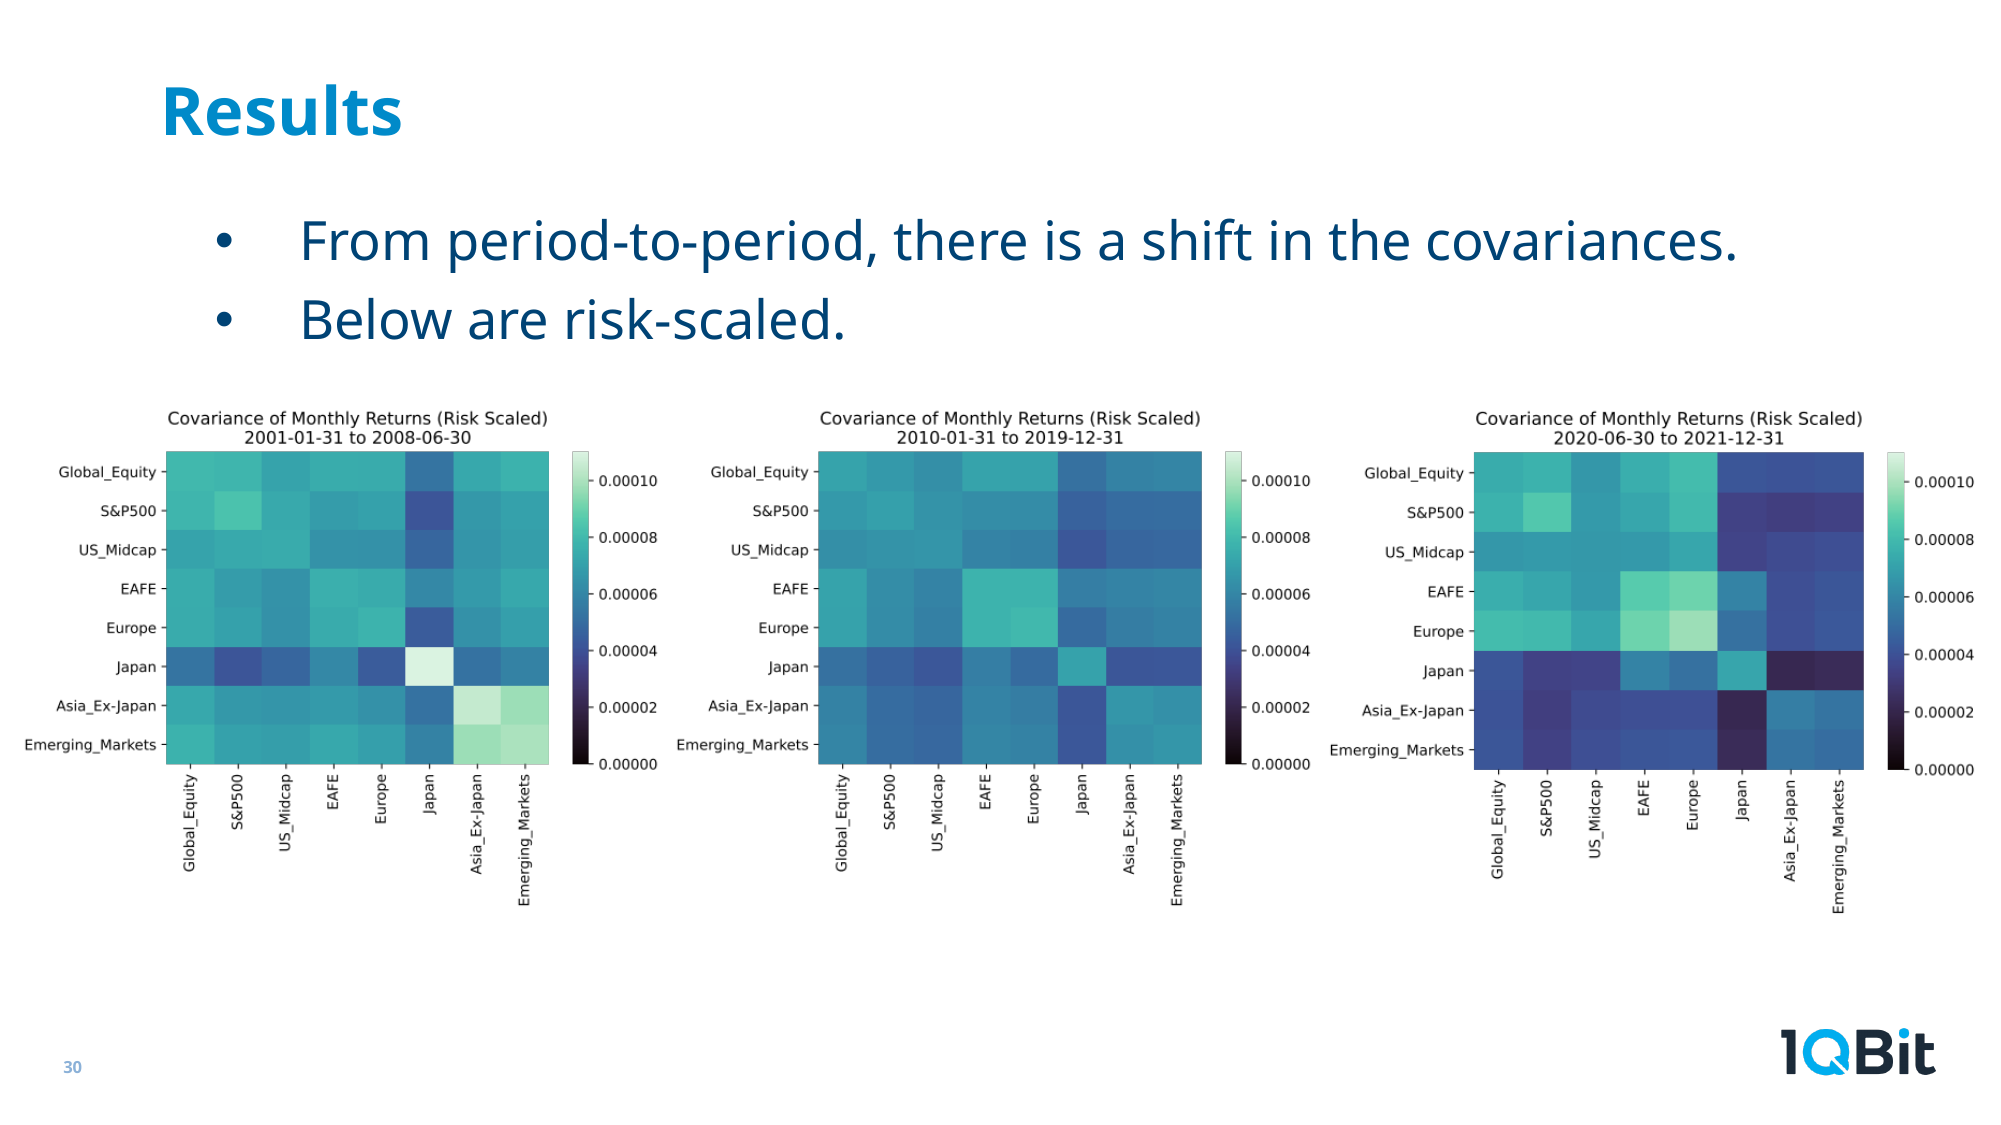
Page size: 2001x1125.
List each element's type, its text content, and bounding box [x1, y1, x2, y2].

picture [14, 401, 1984, 923]
slide_number 30 [48, 1047, 122, 1090]
title Results [145, 39, 1837, 188]
text_box From period-to-period, there is a shift in the covariances. Below are risk-scaled. [199, 206, 1837, 359]
